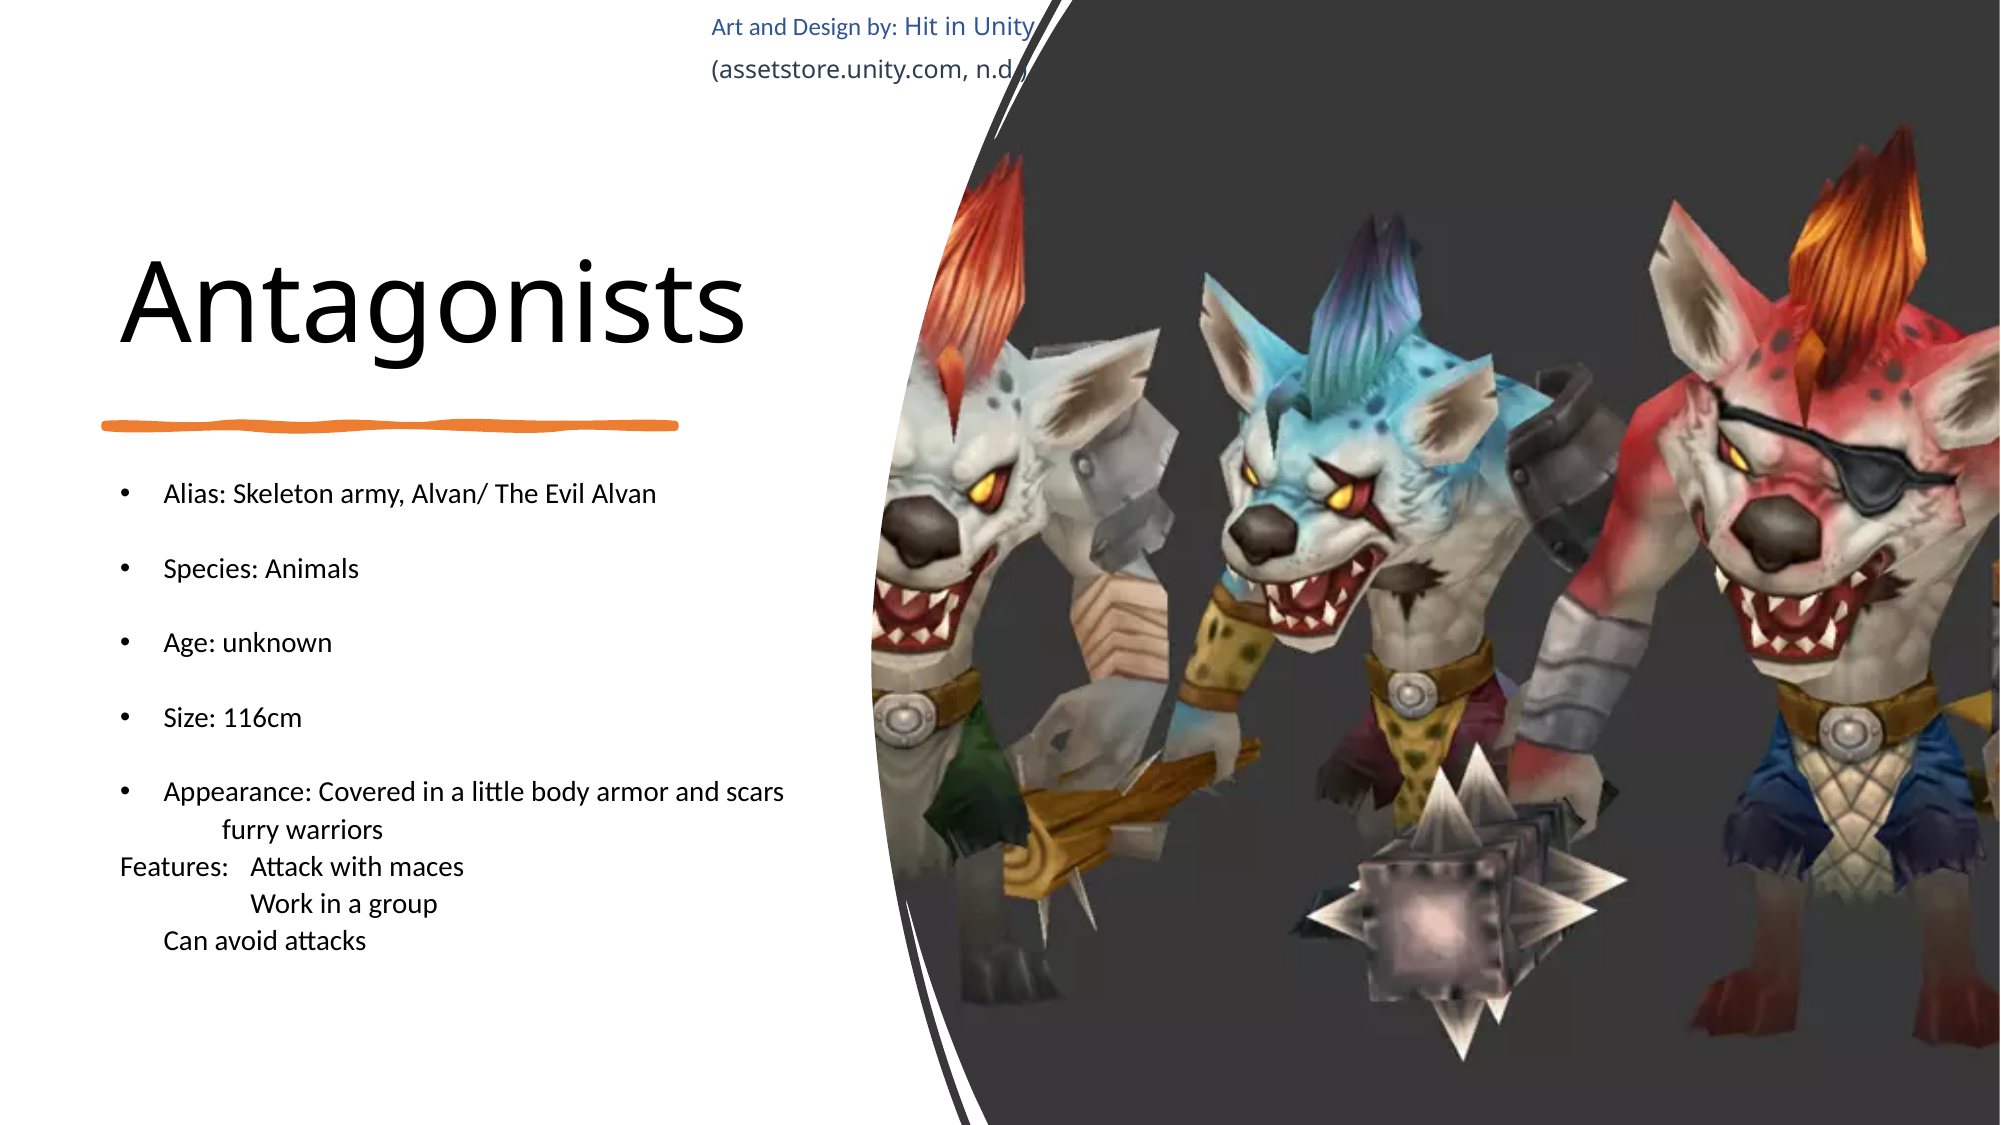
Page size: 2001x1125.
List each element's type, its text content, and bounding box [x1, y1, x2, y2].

text_box [103, 421, 676, 431]
text_box [0, 0, 871, 1125]
text_box Art and Design by: Hit in Unity (assetstore.unity.com, n.d.) [696, 3, 871, 148]
picture [871, 0, 2000, 1125]
title Antagonists [105, 53, 822, 375]
list Alias: Skeleton army, Alvan/ The Evil Alvan Species: Animals Age: unknown Size: 116cm Appearance: Covered in a little body armor and scars furry warriors Features: Attack with maces Work in a group Can avoid attacks [105, 471, 802, 1027]
